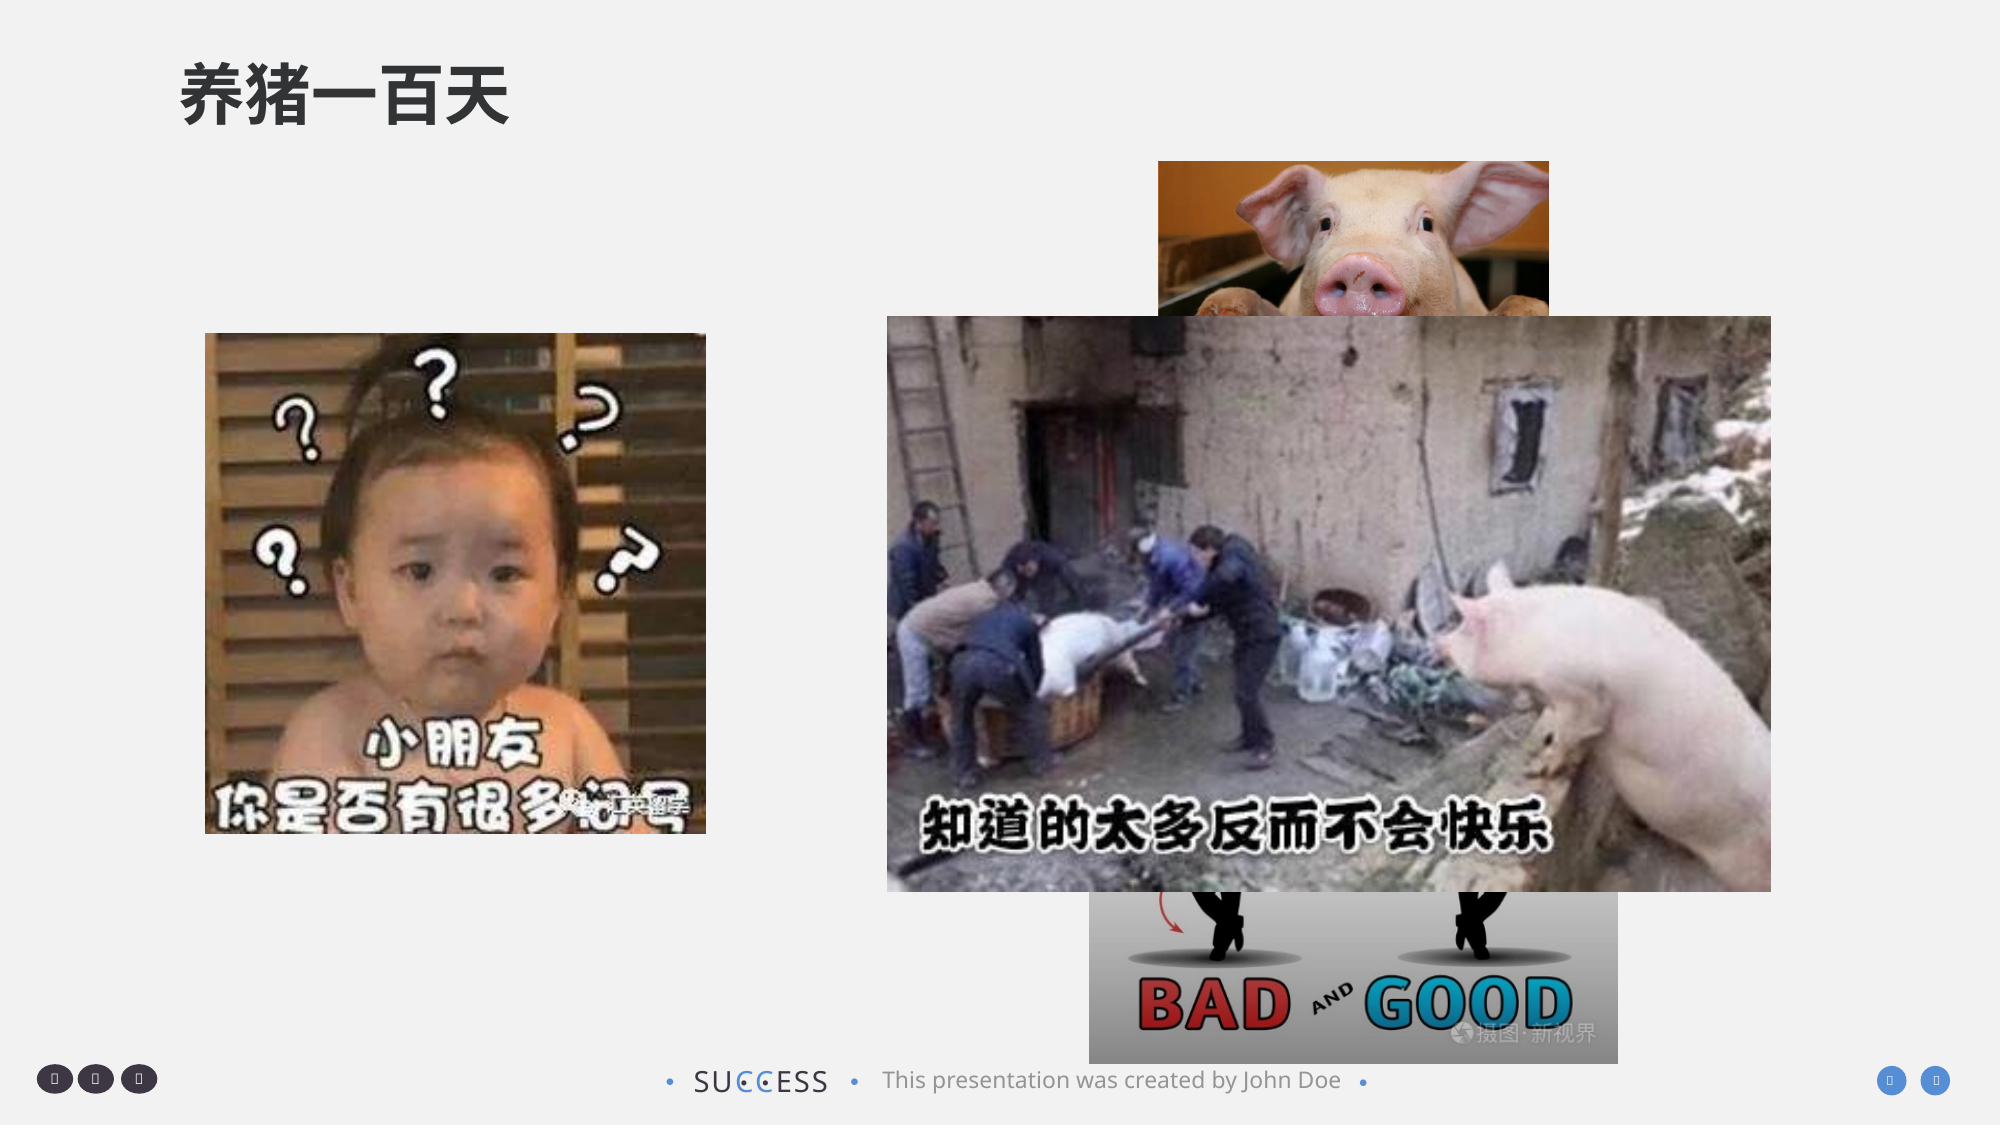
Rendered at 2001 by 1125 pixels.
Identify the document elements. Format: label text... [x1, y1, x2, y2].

picture [205, 333, 707, 834]
text_box 养猪一百天 [163, 45, 1305, 141]
picture [887, 161, 1771, 1064]
